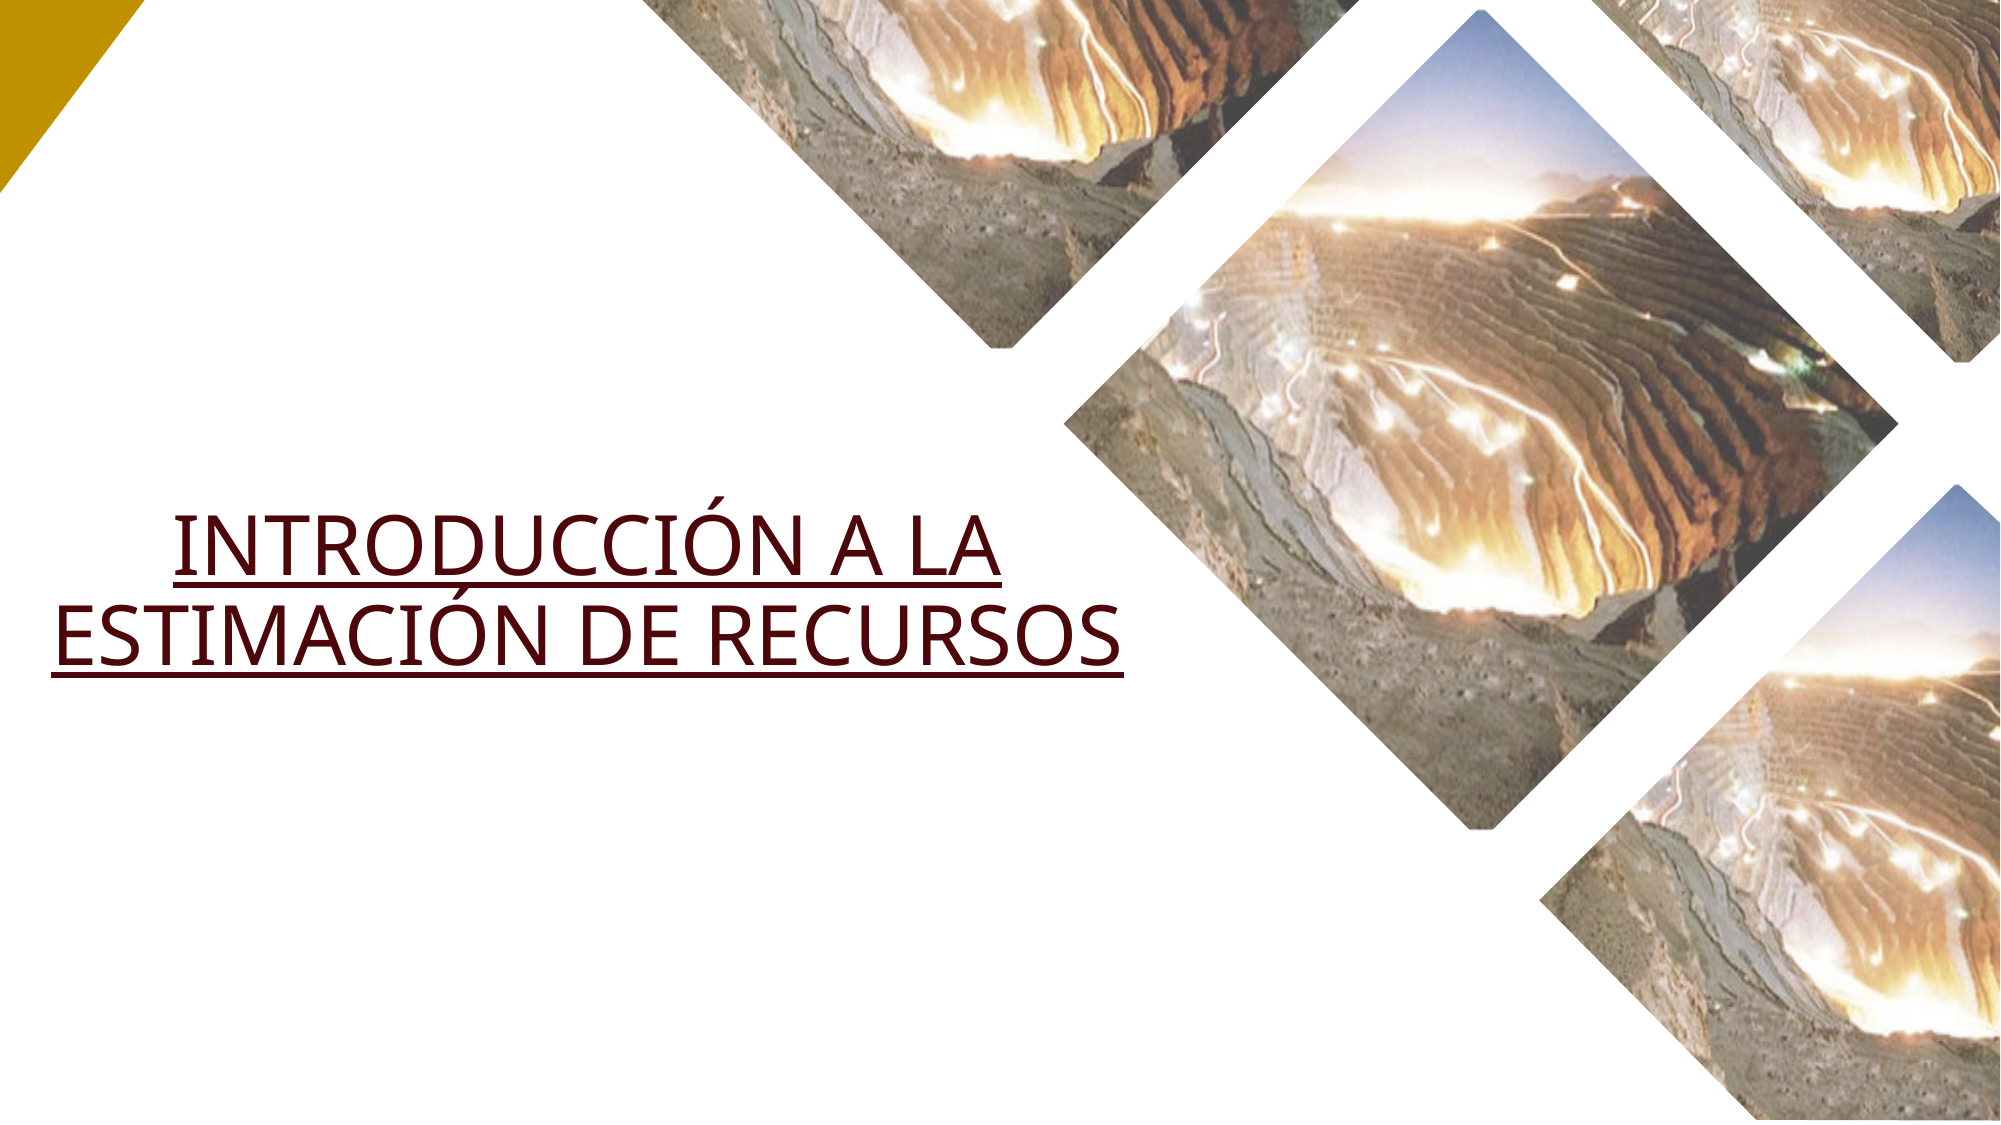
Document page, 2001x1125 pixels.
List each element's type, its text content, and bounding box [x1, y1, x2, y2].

title INTRODUCCIÓN A LA ESTIMACIÓN DE RECURSOS [0, 344, 1176, 842]
